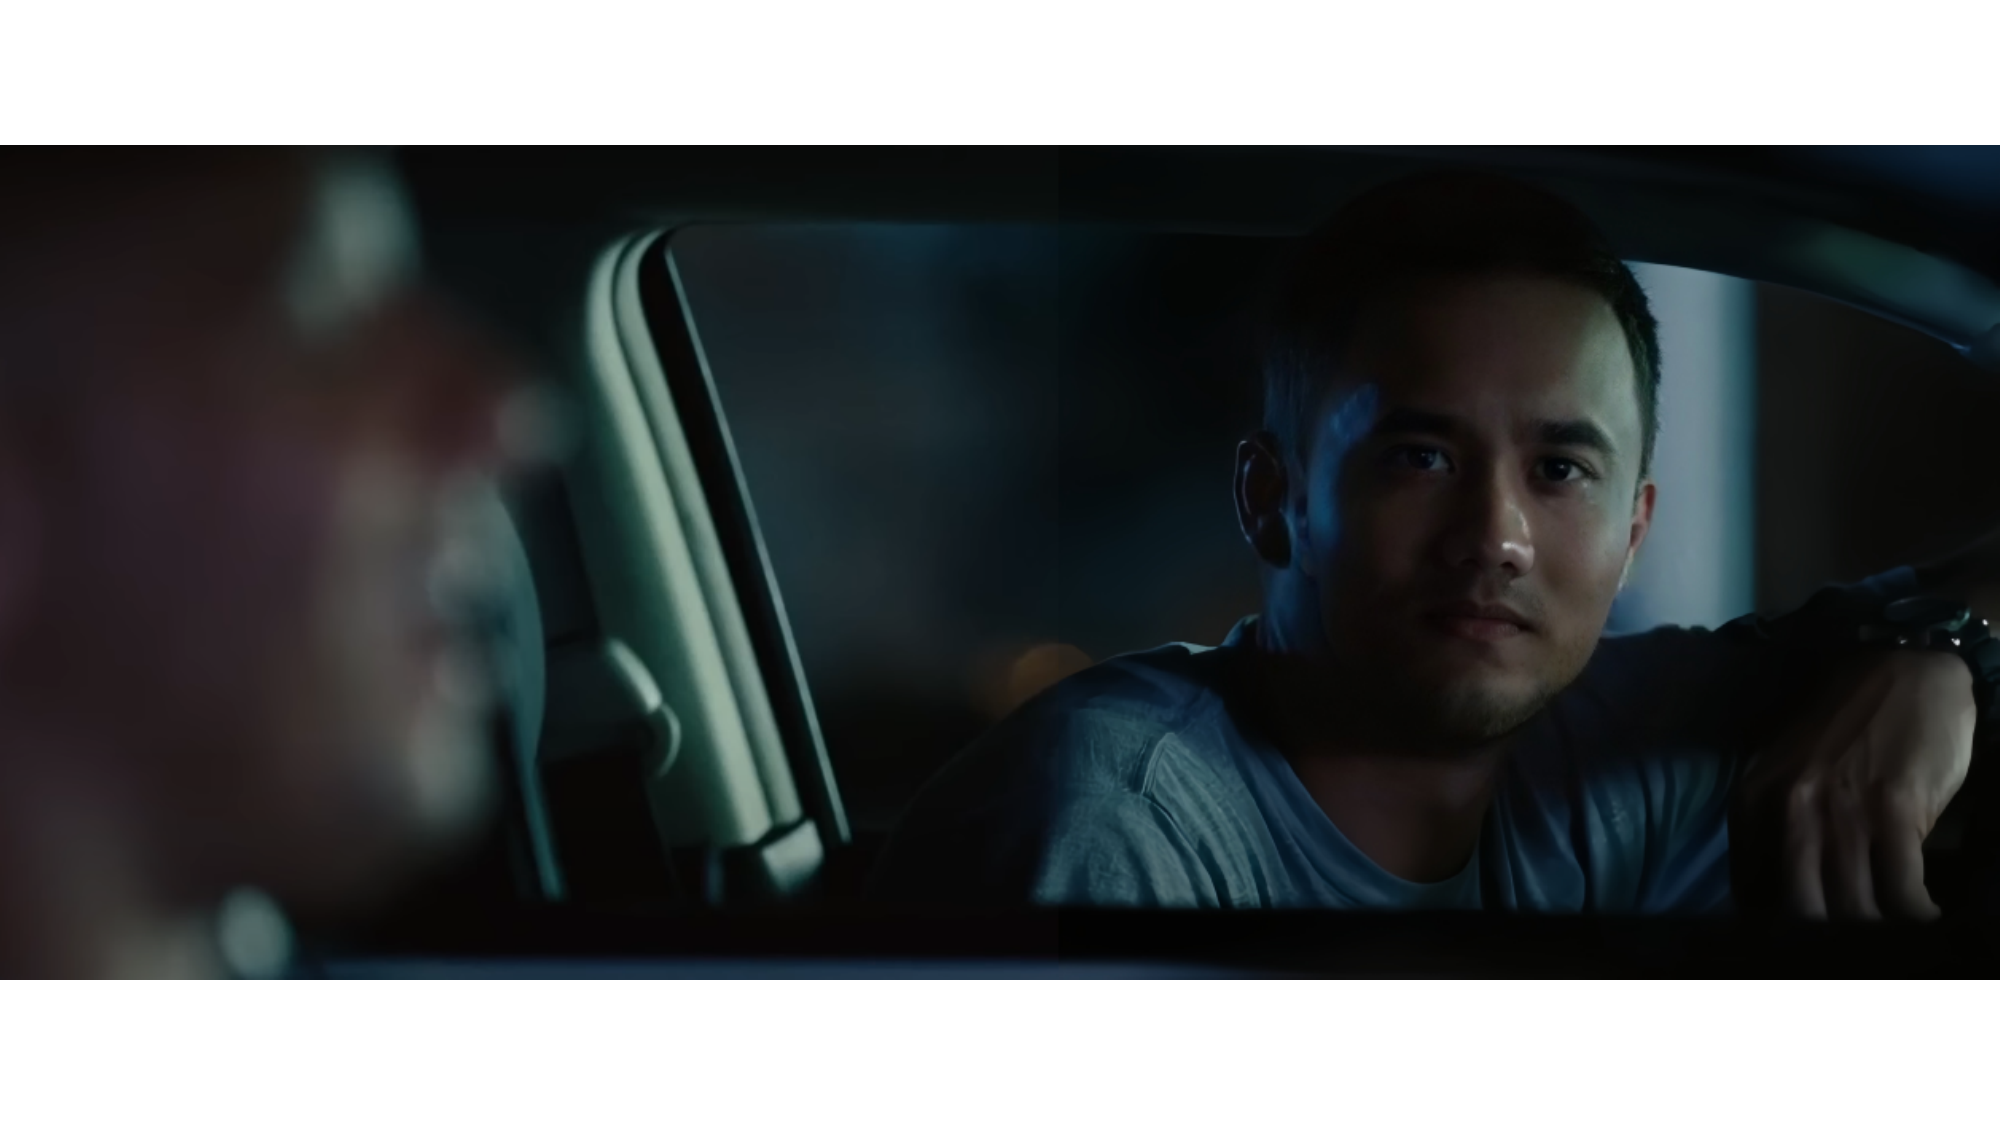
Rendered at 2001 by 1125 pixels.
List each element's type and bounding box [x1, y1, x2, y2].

picture [0, 145, 2000, 980]
